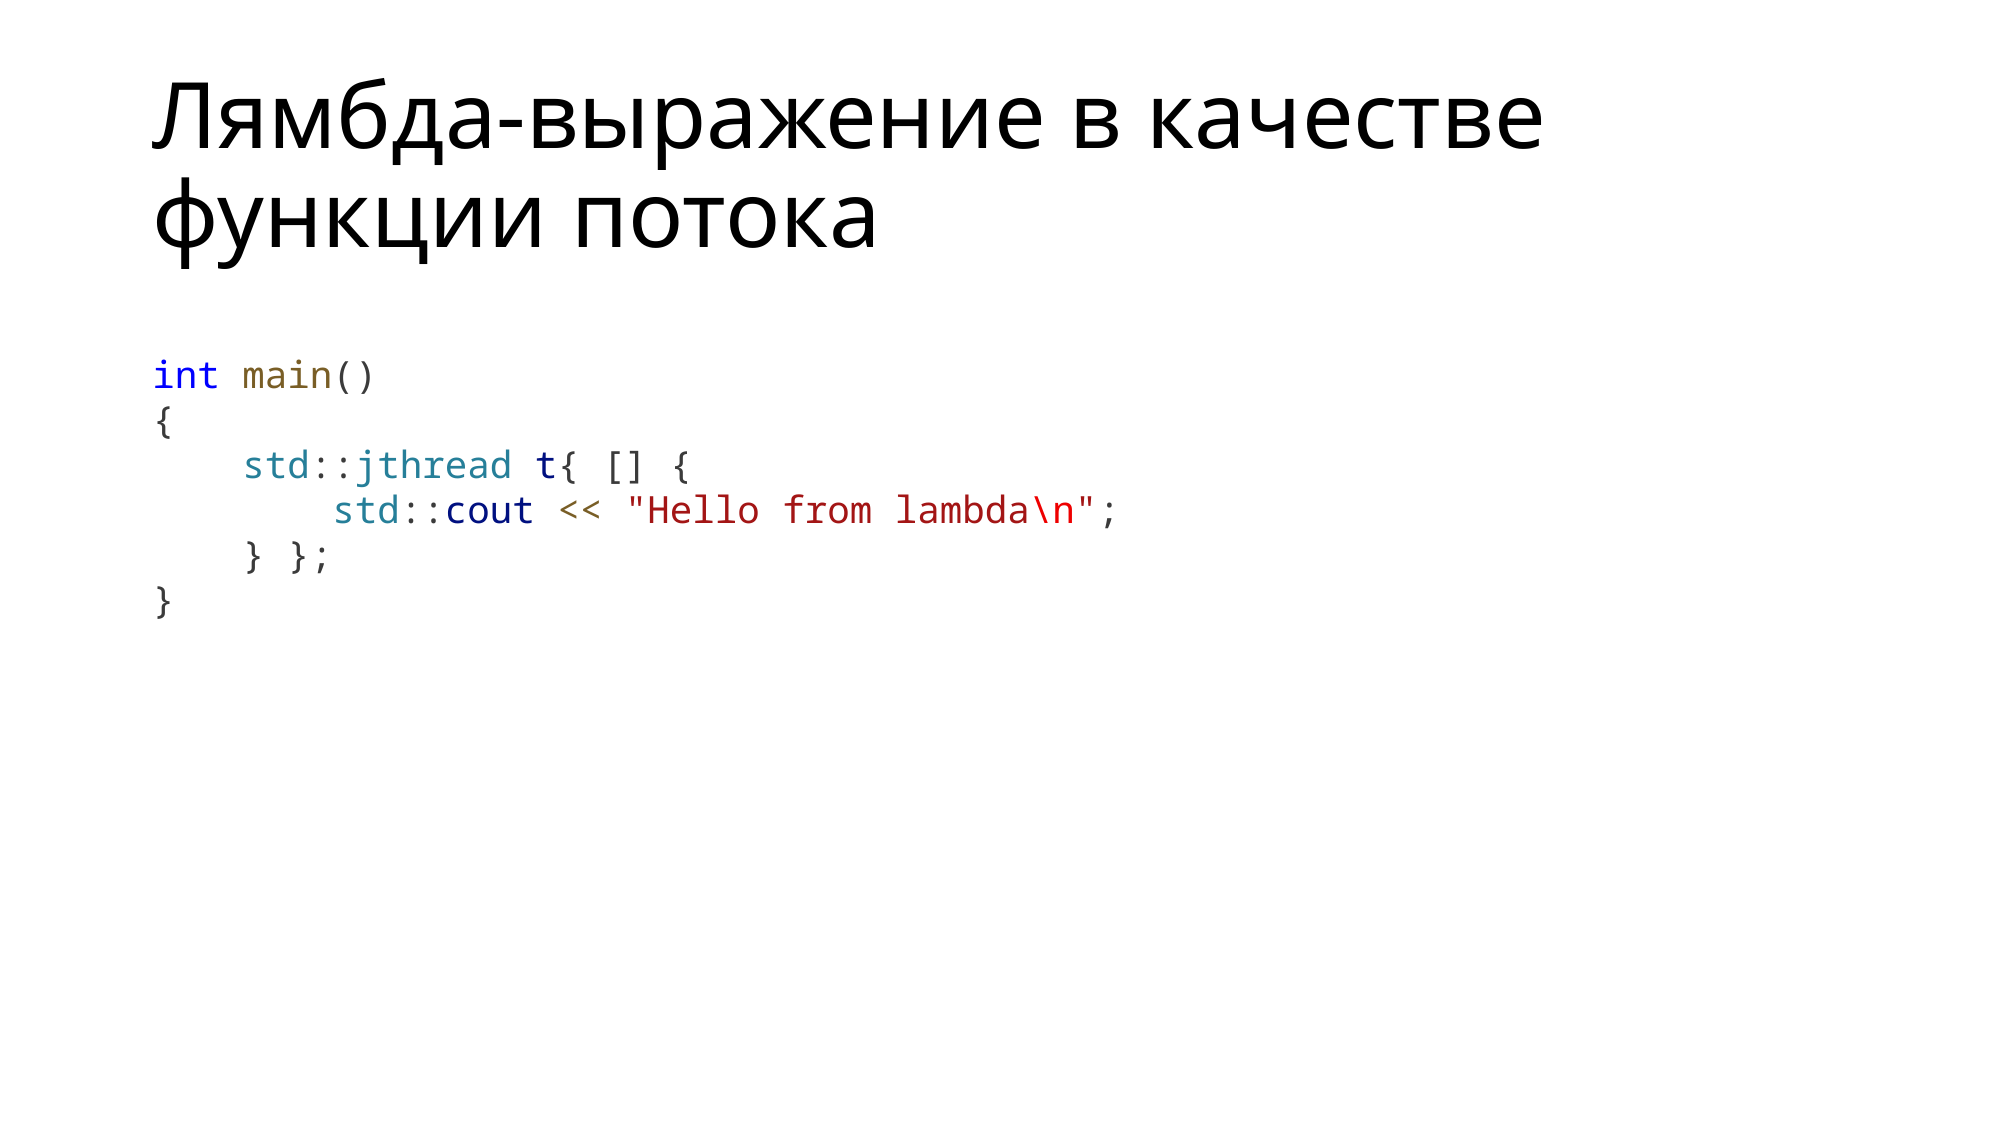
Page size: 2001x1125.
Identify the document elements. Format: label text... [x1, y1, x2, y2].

text_box int main() { std::jthread t{ [] { std::cout << "Hello from lambda\n"; } }; } [137, 343, 1501, 629]
title Лямбда-выражение в качестве функции потока [137, 59, 1863, 278]
